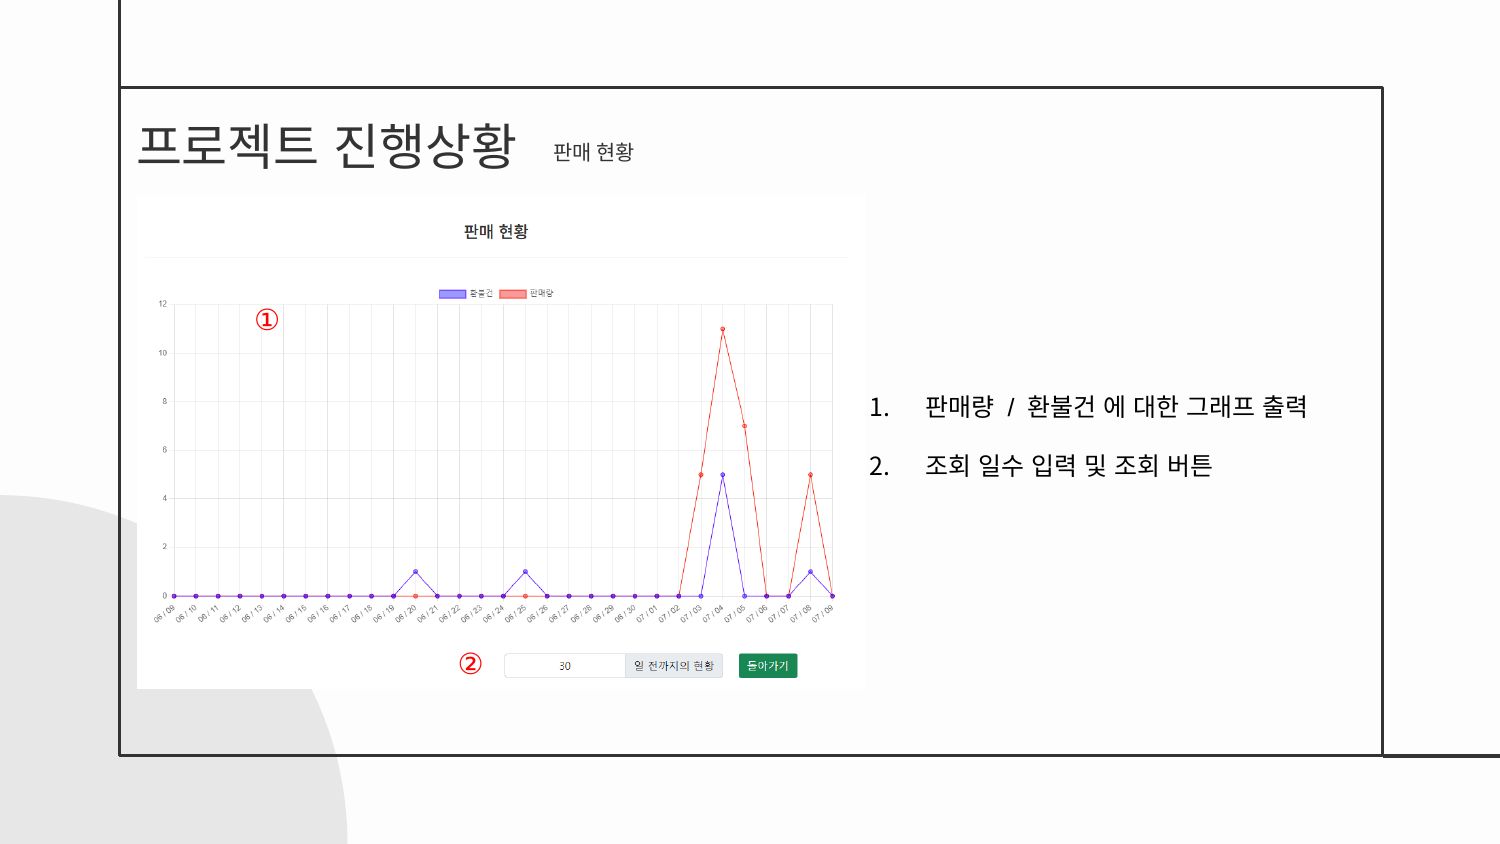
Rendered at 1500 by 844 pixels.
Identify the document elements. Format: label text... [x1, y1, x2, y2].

text_box 판매량 / 환불건 에 대한 그래프 출력 조회 일수 입력 및 조회 버튼 [871, 383, 1385, 489]
picture [137, 195, 866, 689]
text_box 판매 현황 [538, 120, 796, 184]
text_box 프로젝트 진행상황 [121, 51, 953, 190]
